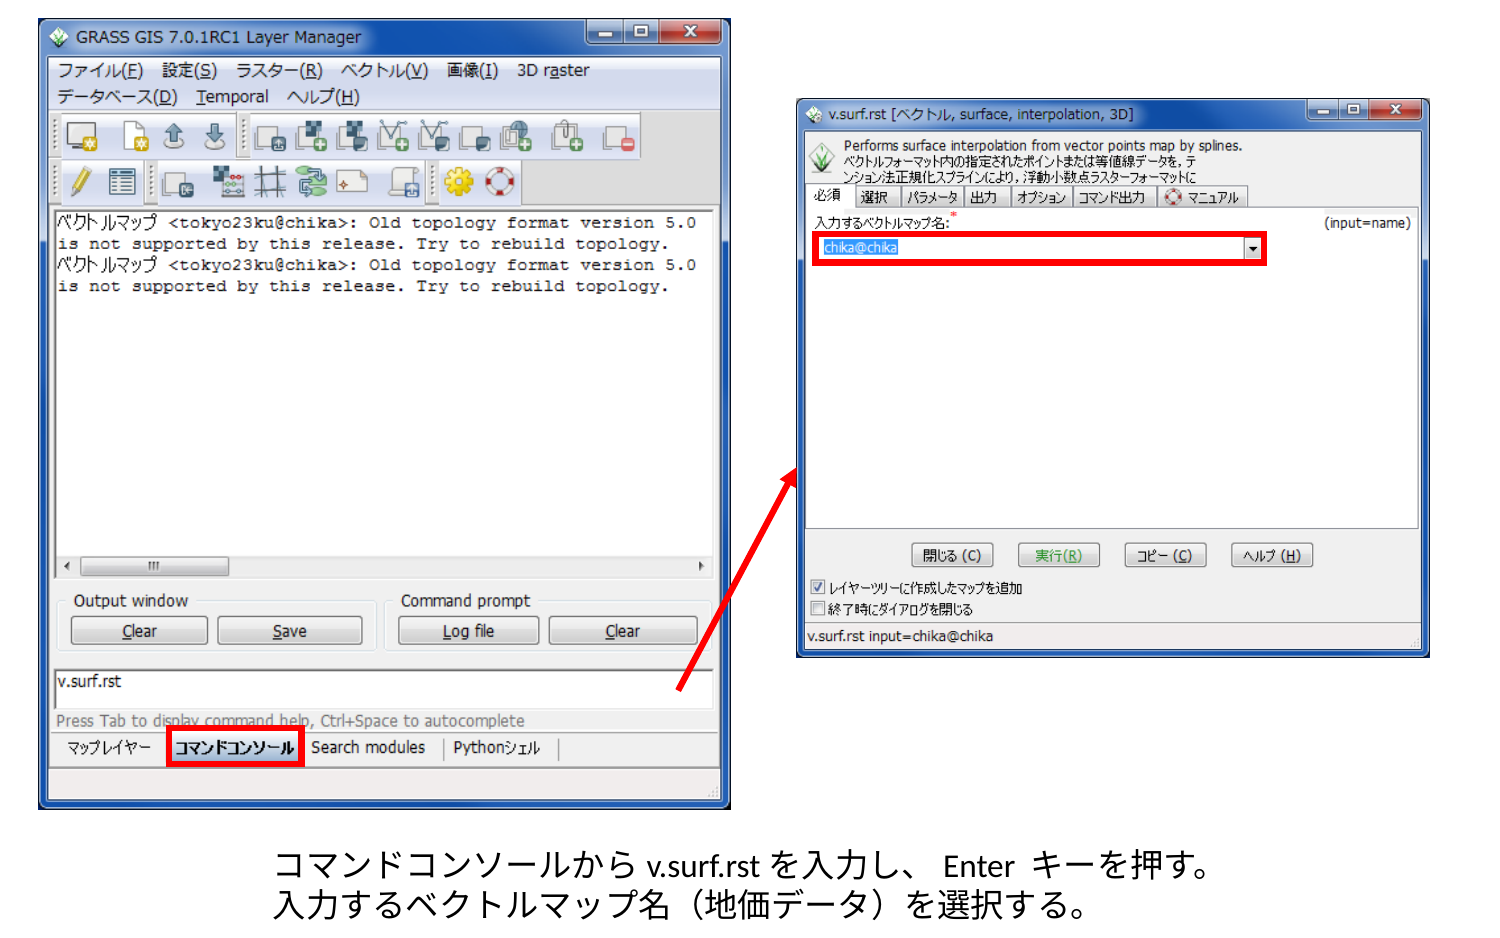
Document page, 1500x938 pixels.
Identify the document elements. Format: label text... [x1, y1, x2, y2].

text_box コマンドコンソールからv.surf.rstを入力し、Enter キーを押す。 入力するベクトルマップ名（地価データ）を選択する。 [258, 836, 1242, 932]
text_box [678, 467, 797, 691]
picture [37, 18, 731, 810]
picture [796, 98, 1430, 658]
